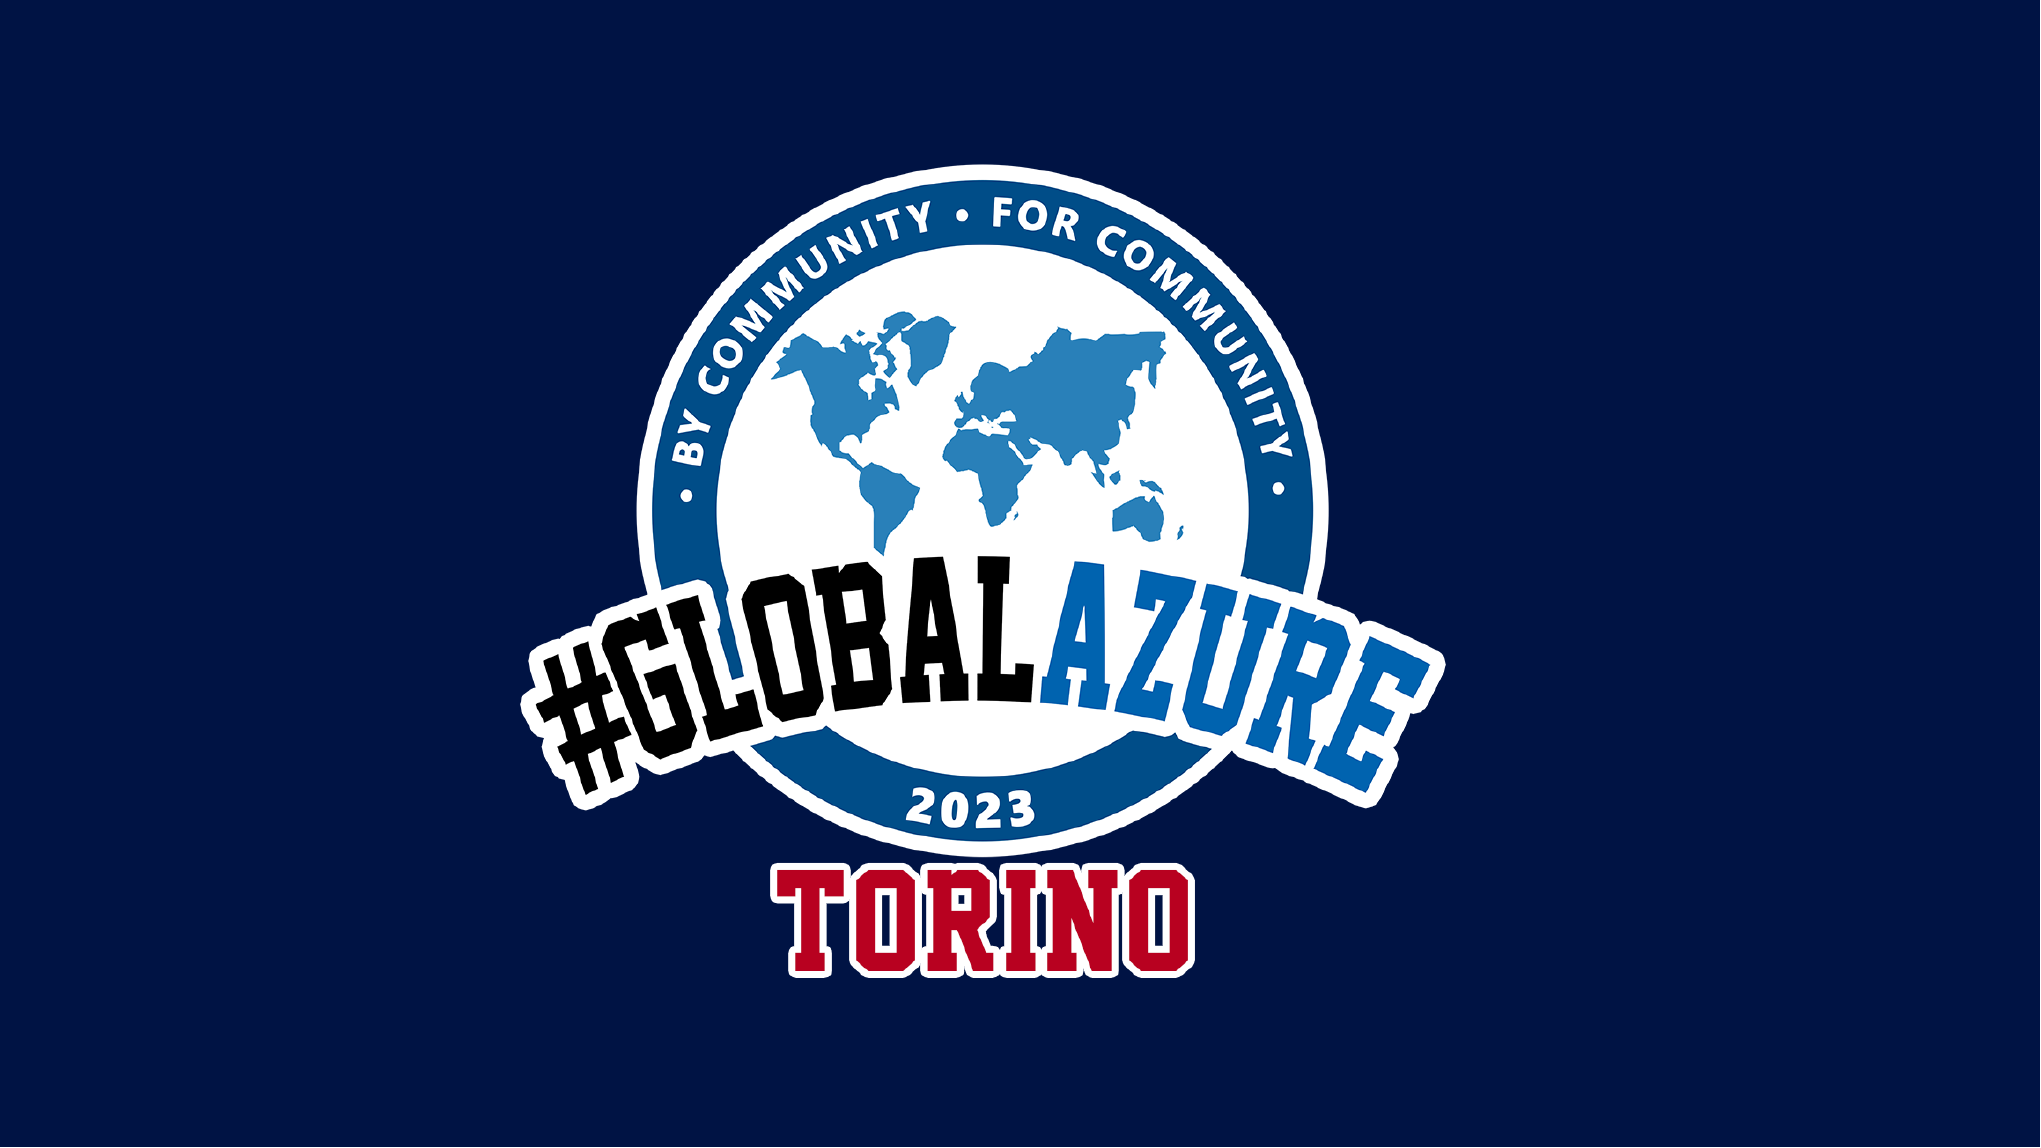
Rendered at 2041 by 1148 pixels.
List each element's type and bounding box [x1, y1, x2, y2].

picture [507, 148, 1458, 1057]
